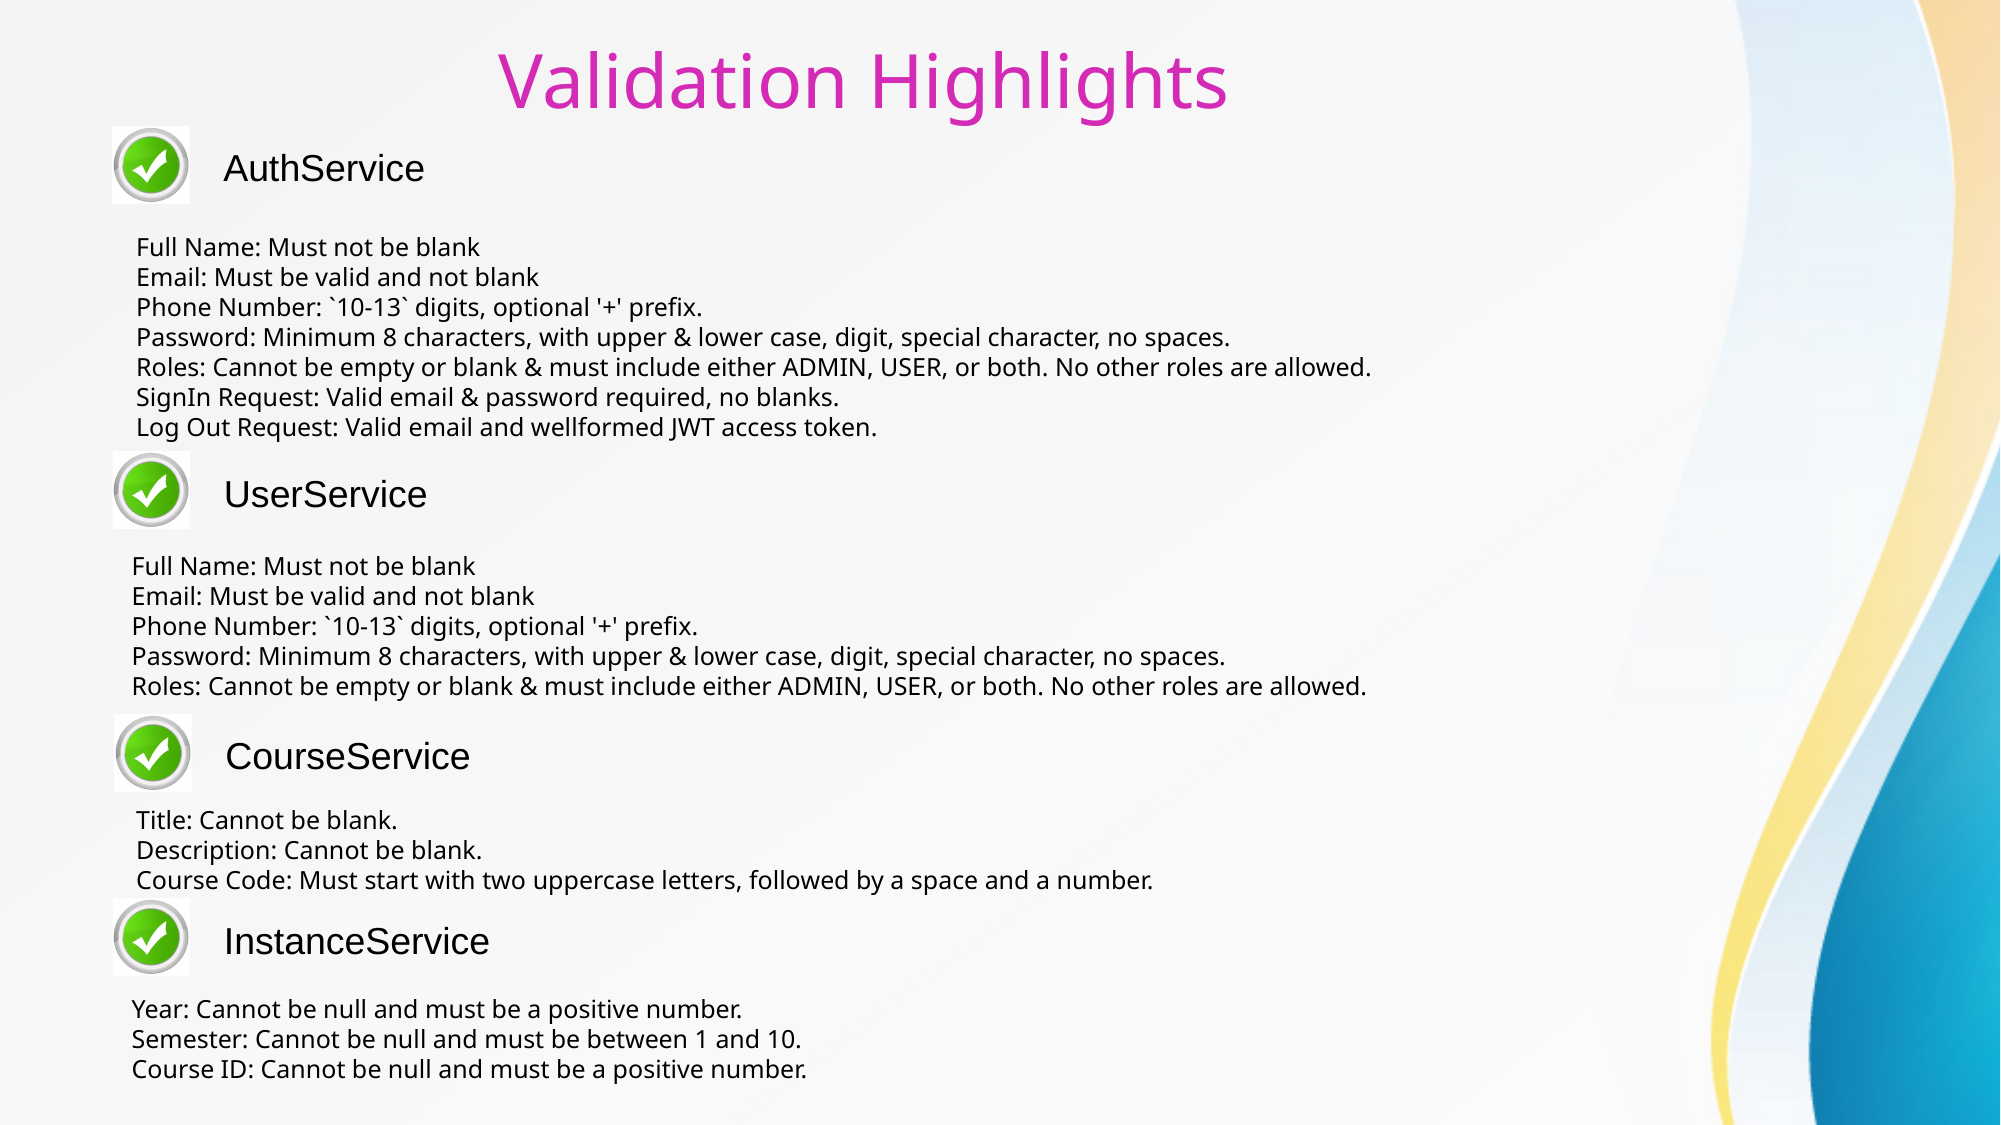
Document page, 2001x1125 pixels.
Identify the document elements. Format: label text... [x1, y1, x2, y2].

text_box AuthService [208, 136, 578, 197]
text_box Title: Cannot be blank. Description: Cannot be blank. Course Code: Must start with two uppercase letters, followed by a space and a number. [121, 797, 1918, 902]
text_box UserService [209, 462, 578, 523]
picture [0, 0, 2001, 1125]
text_box InstanceService [209, 909, 578, 970]
text_box Full Name: Must not be blank Email: Must be valid and not blank Phone Number: `10-13` digits, optional '+' prefix. Password: Minimum 8 characters, with upper & lower case, digit, special character, no spaces. Roles: Cannot be empty or blank & must include either ADMIN, USER, or both. No other roles are allowed. SignIn Request: Valid email & password required, no blanks. Log Out Request: Valid email and wellformed JWT access token. [121, 224, 1942, 449]
text_box CourseService [210, 724, 580, 785]
text_box Full Name: Must not be blank Email: Must be valid and not blank Phone Number: `10-13` digits, optional '+' prefix. Password: Minimum 8 characters, with upper & lower case, digit, special character, no spaces. Roles: Cannot be empty or blank & must include either ADMIN, USER, or both. No other roles are allowed. [116, 543, 1893, 709]
text_box Year: Cannot be null and must be a positive number. Semester: Cannot be null and must be between 1 and 10. Course ID: Cannot be null and must be a positive number. [116, 986, 1868, 1091]
title Validation Highlights [99, 30, 1901, 127]
